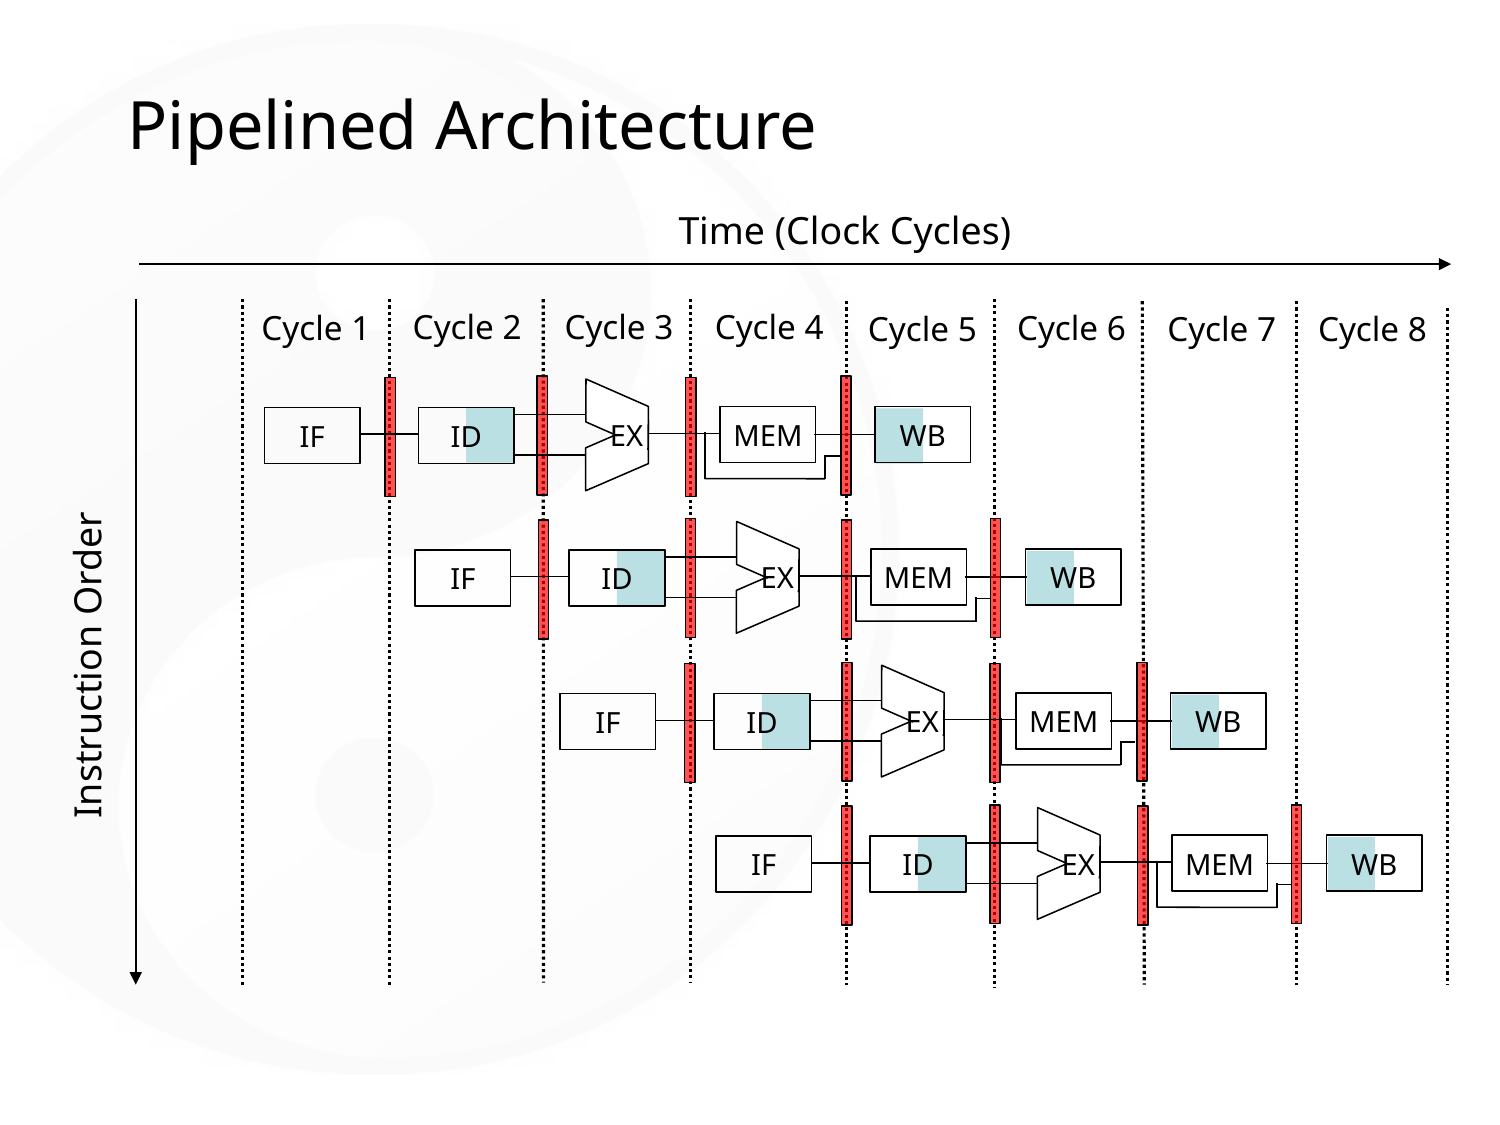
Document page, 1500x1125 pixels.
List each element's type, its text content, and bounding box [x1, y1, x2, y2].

text_box ID [714, 693, 810, 750]
text_box EX [1116, 870, 1121, 889]
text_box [869, 680, 956, 762]
text_box EX [665, 409, 670, 432]
title Pipelined Architecture [112, 60, 1388, 186]
text_box Cycle 1 [246, 299, 386, 355]
text_box Cycle 7 [1152, 301, 1292, 356]
text_box ID [870, 835, 966, 892]
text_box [1141, 870, 1145, 985]
text_box ID [418, 407, 515, 464]
text_box MEM [870, 549, 967, 606]
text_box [574, 394, 660, 476]
text_box MEM [720, 406, 816, 463]
text_box Cycle 4 [700, 298, 839, 354]
text_box WB [1170, 692, 1267, 749]
text_box Cycle 8 [1303, 301, 1443, 356]
text_box Cycle 6 [1002, 299, 1142, 355]
text_box EX [1116, 838, 1121, 861]
text_box IF [560, 693, 656, 750]
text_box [1025, 822, 1112, 905]
text_box Instruction Order [56, 496, 117, 834]
text_box Cycle 2 [397, 298, 537, 354]
text_box EX [960, 727, 966, 746]
text_box EX [960, 695, 966, 718]
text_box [1141, 300, 1145, 720]
text_box IF [264, 407, 360, 464]
text_box EX [815, 583, 821, 602]
text_box IF [716, 835, 812, 892]
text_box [1141, 729, 1145, 861]
text_box WB [1326, 835, 1423, 892]
text_box EX [665, 442, 670, 460]
text_box MEM [1171, 835, 1268, 892]
text_box Time (Clock Cycles) [663, 199, 1027, 260]
text_box IF [415, 549, 511, 606]
text_box Cycle 5 [853, 301, 992, 356]
text_box EX [815, 552, 821, 574]
text_box WB [1025, 549, 1122, 606]
text_box Cycle 3 [549, 298, 689, 354]
text_box WB [874, 406, 971, 463]
text_box ID [569, 549, 665, 606]
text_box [724, 536, 811, 619]
text_box MEM [1015, 692, 1112, 749]
